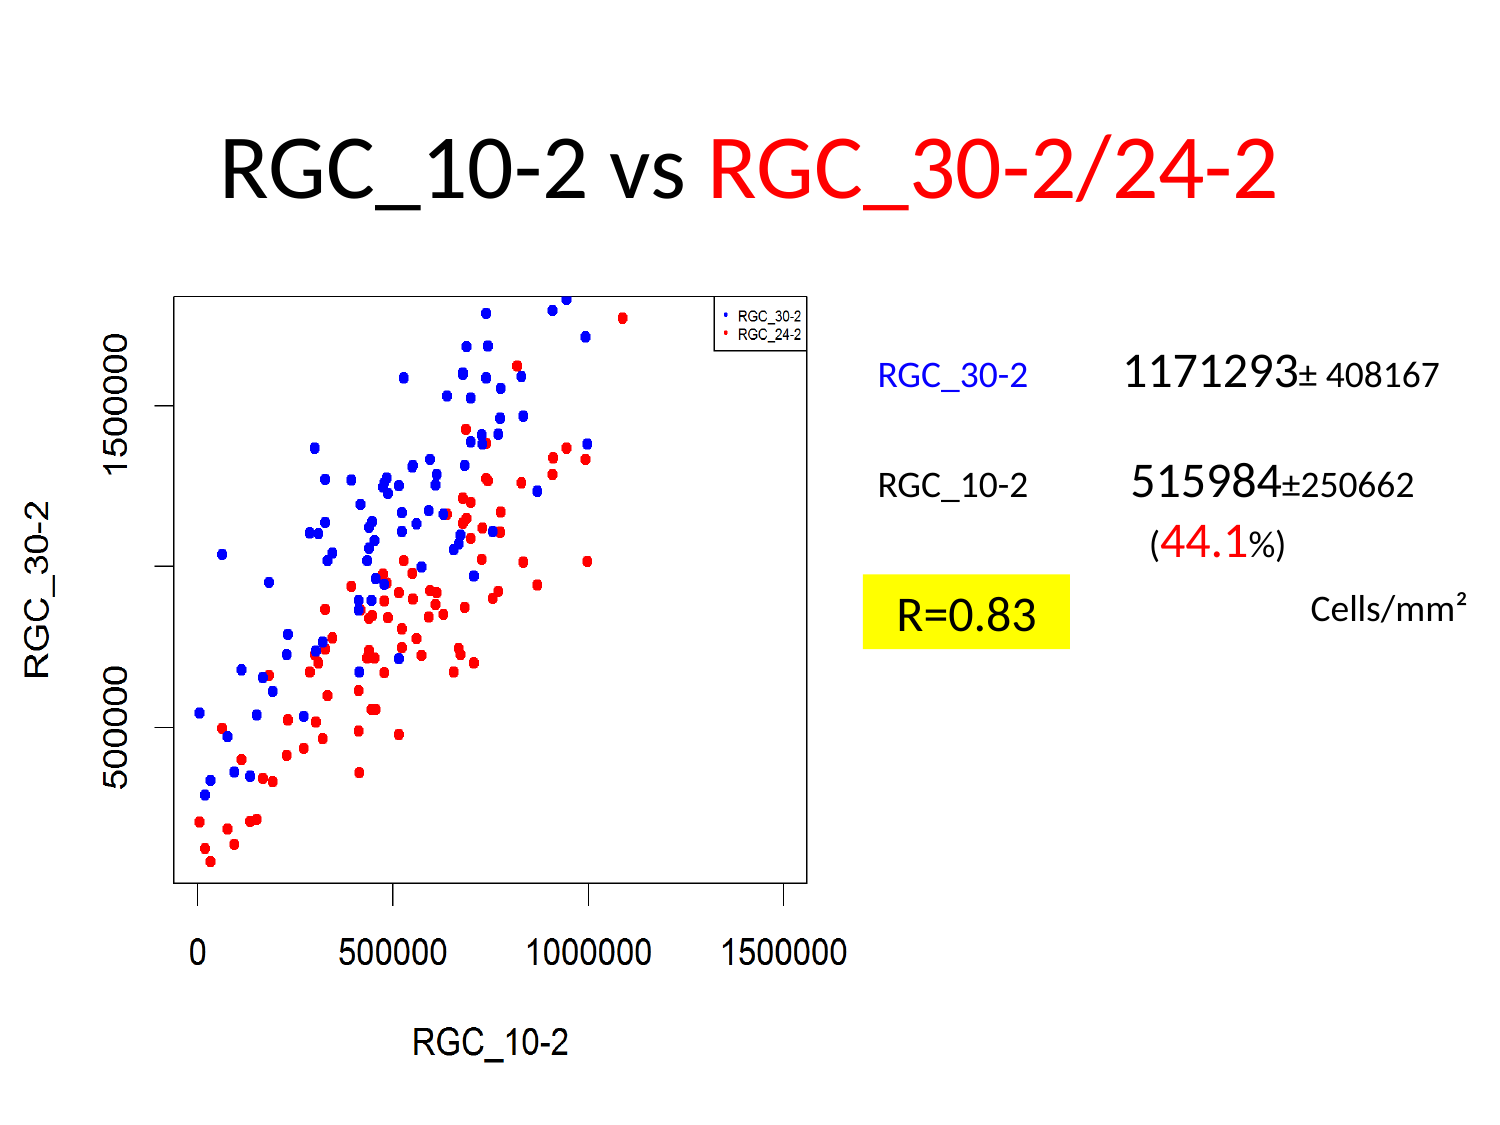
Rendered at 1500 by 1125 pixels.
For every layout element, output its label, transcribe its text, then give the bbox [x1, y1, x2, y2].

picture [12, 112, 890, 1113]
text_box Cells/mm² [1295, 576, 1484, 637]
title RGC_10-2 vs RGC_30-2/24-2 [103, 59, 1397, 278]
text_box R=0.83 [890, 575, 1070, 650]
text_box RGC_30-2 1171293± 408167 [890, 330, 1495, 406]
text_box RGC_10-2 515984±250662 (44.1%) [890, 440, 1461, 575]
